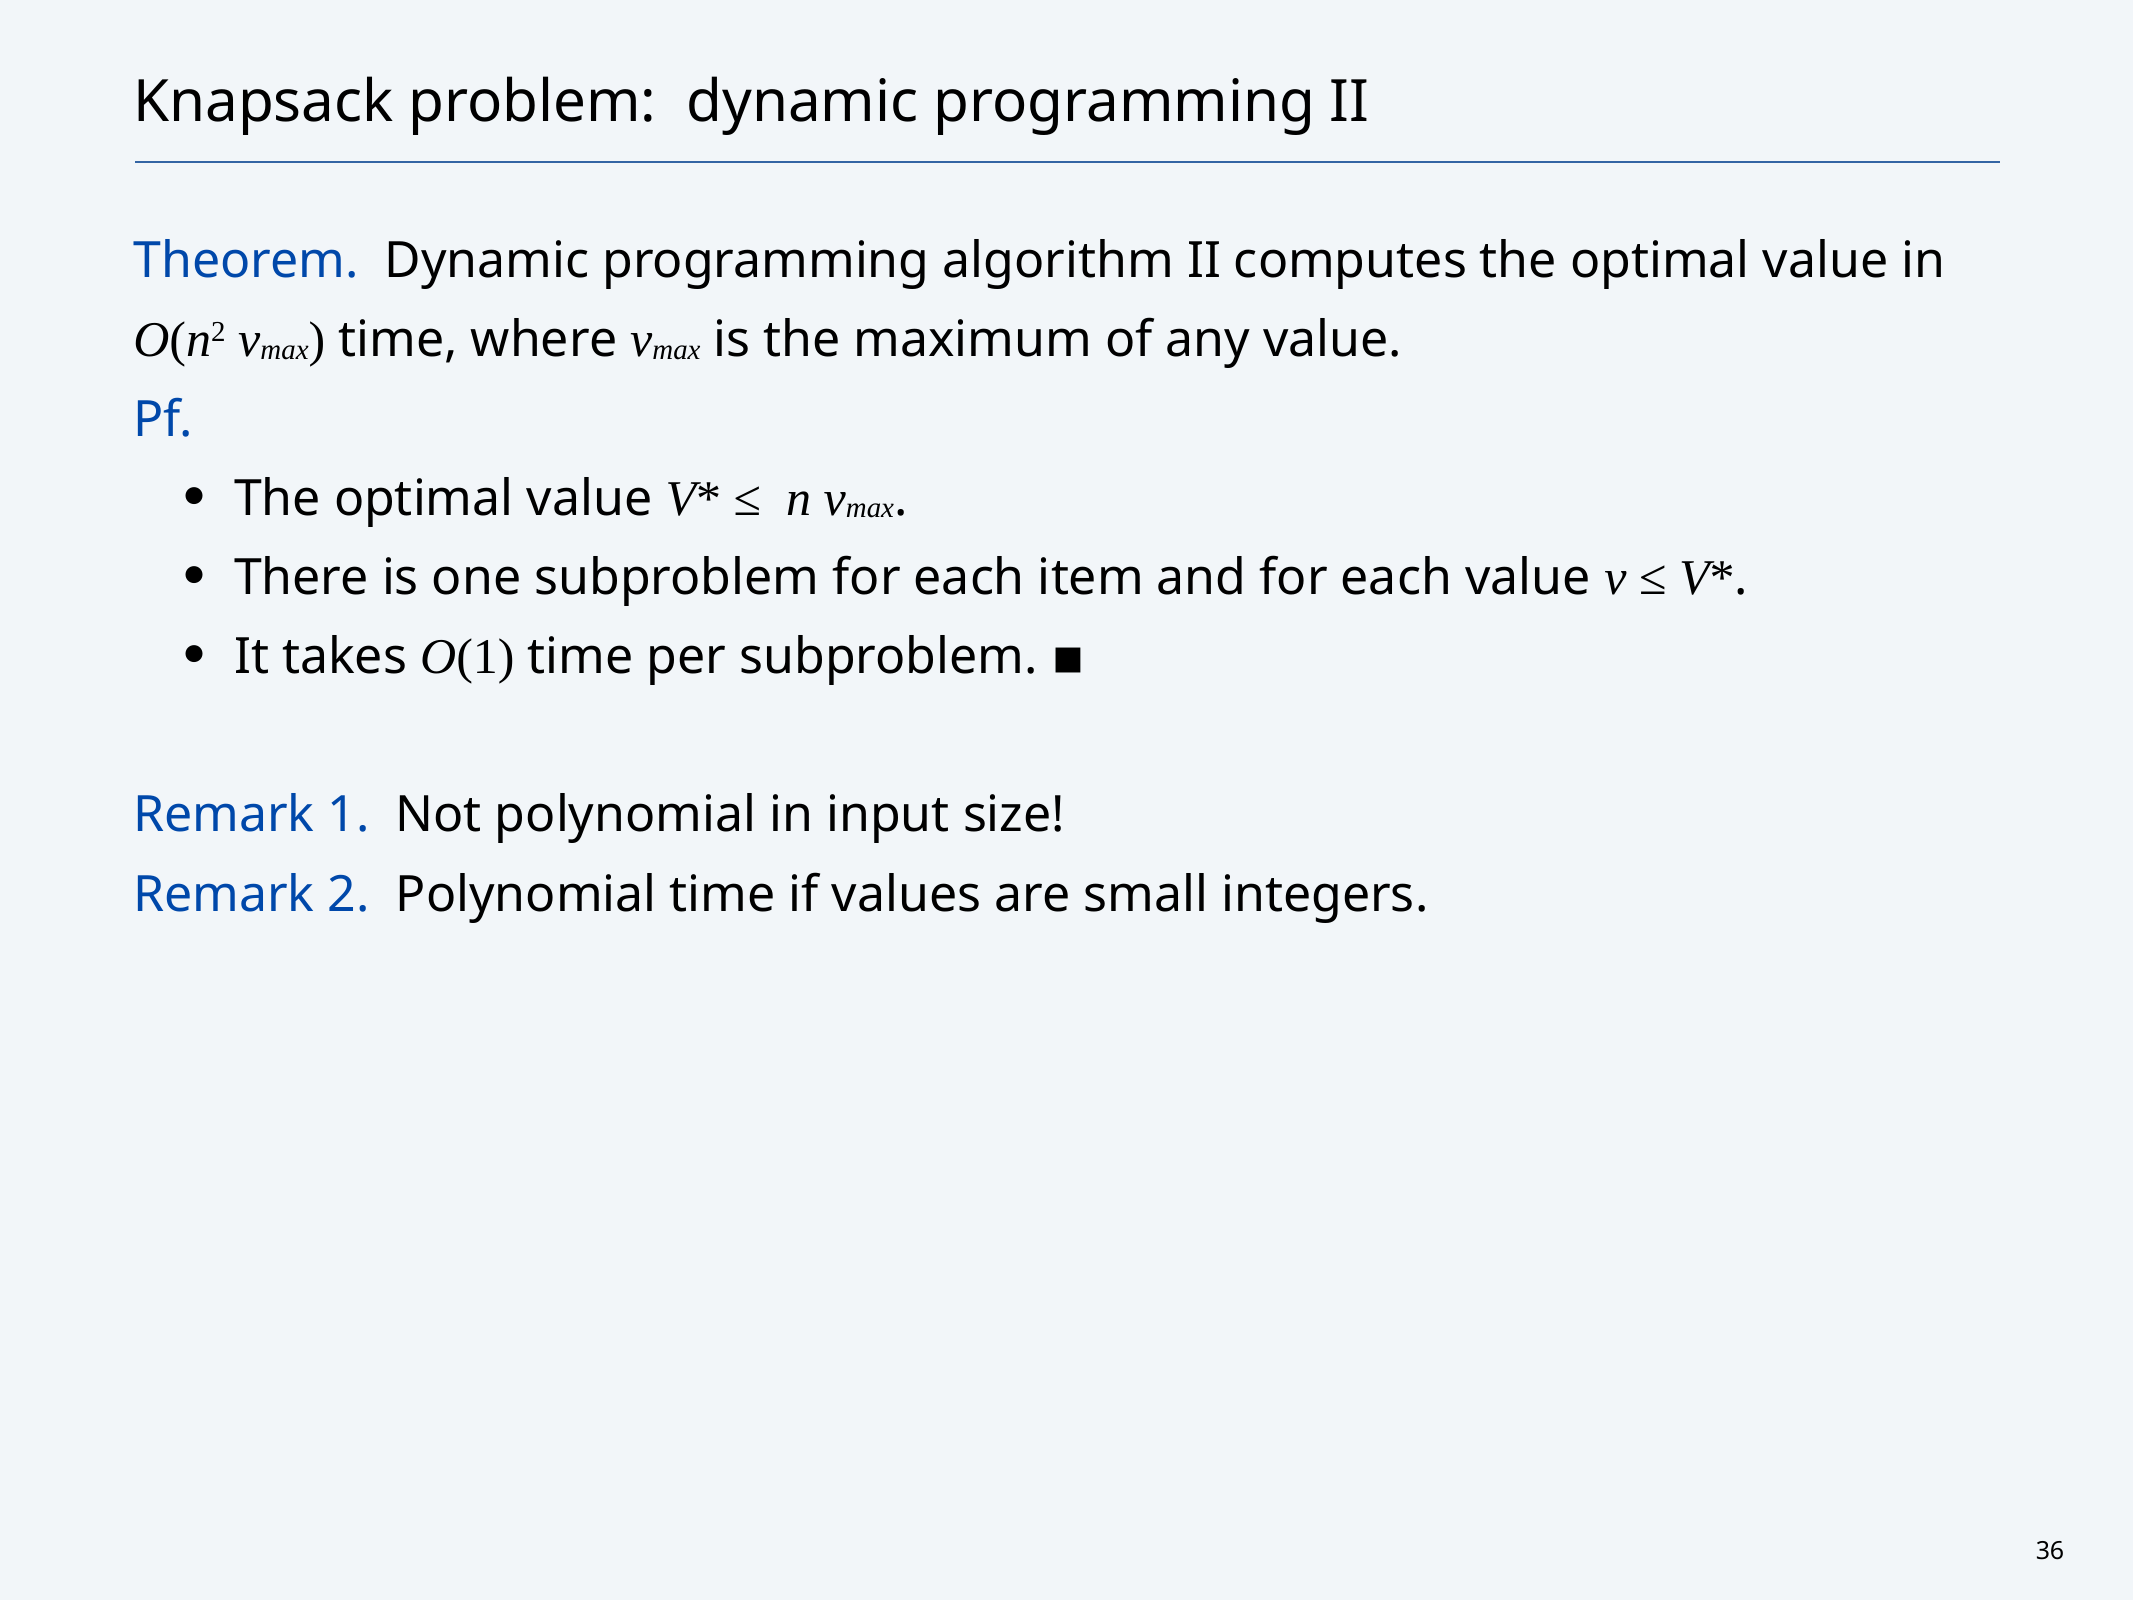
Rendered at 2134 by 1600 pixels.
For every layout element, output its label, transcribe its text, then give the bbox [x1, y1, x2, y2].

list Theorem. Dynamic programming algorithm II computes the optimal value in O(n2 vmax) time, where vmax is the maximum of any value. Pf. The optimal value V* ≤ n vmax. There is one subproblem for each item and for each value v ≤ V*. It takes O(1) time per subproblem. ▪ Remark 1. Not polynomial in input size! Remark 2. Polynomial time if values are small integers. [132, 207, 2001, 1551]
slide_number 36 [2026, 1532, 2074, 1570]
title Knapsack problem: dynamic programming II [132, 0, 2001, 134]
